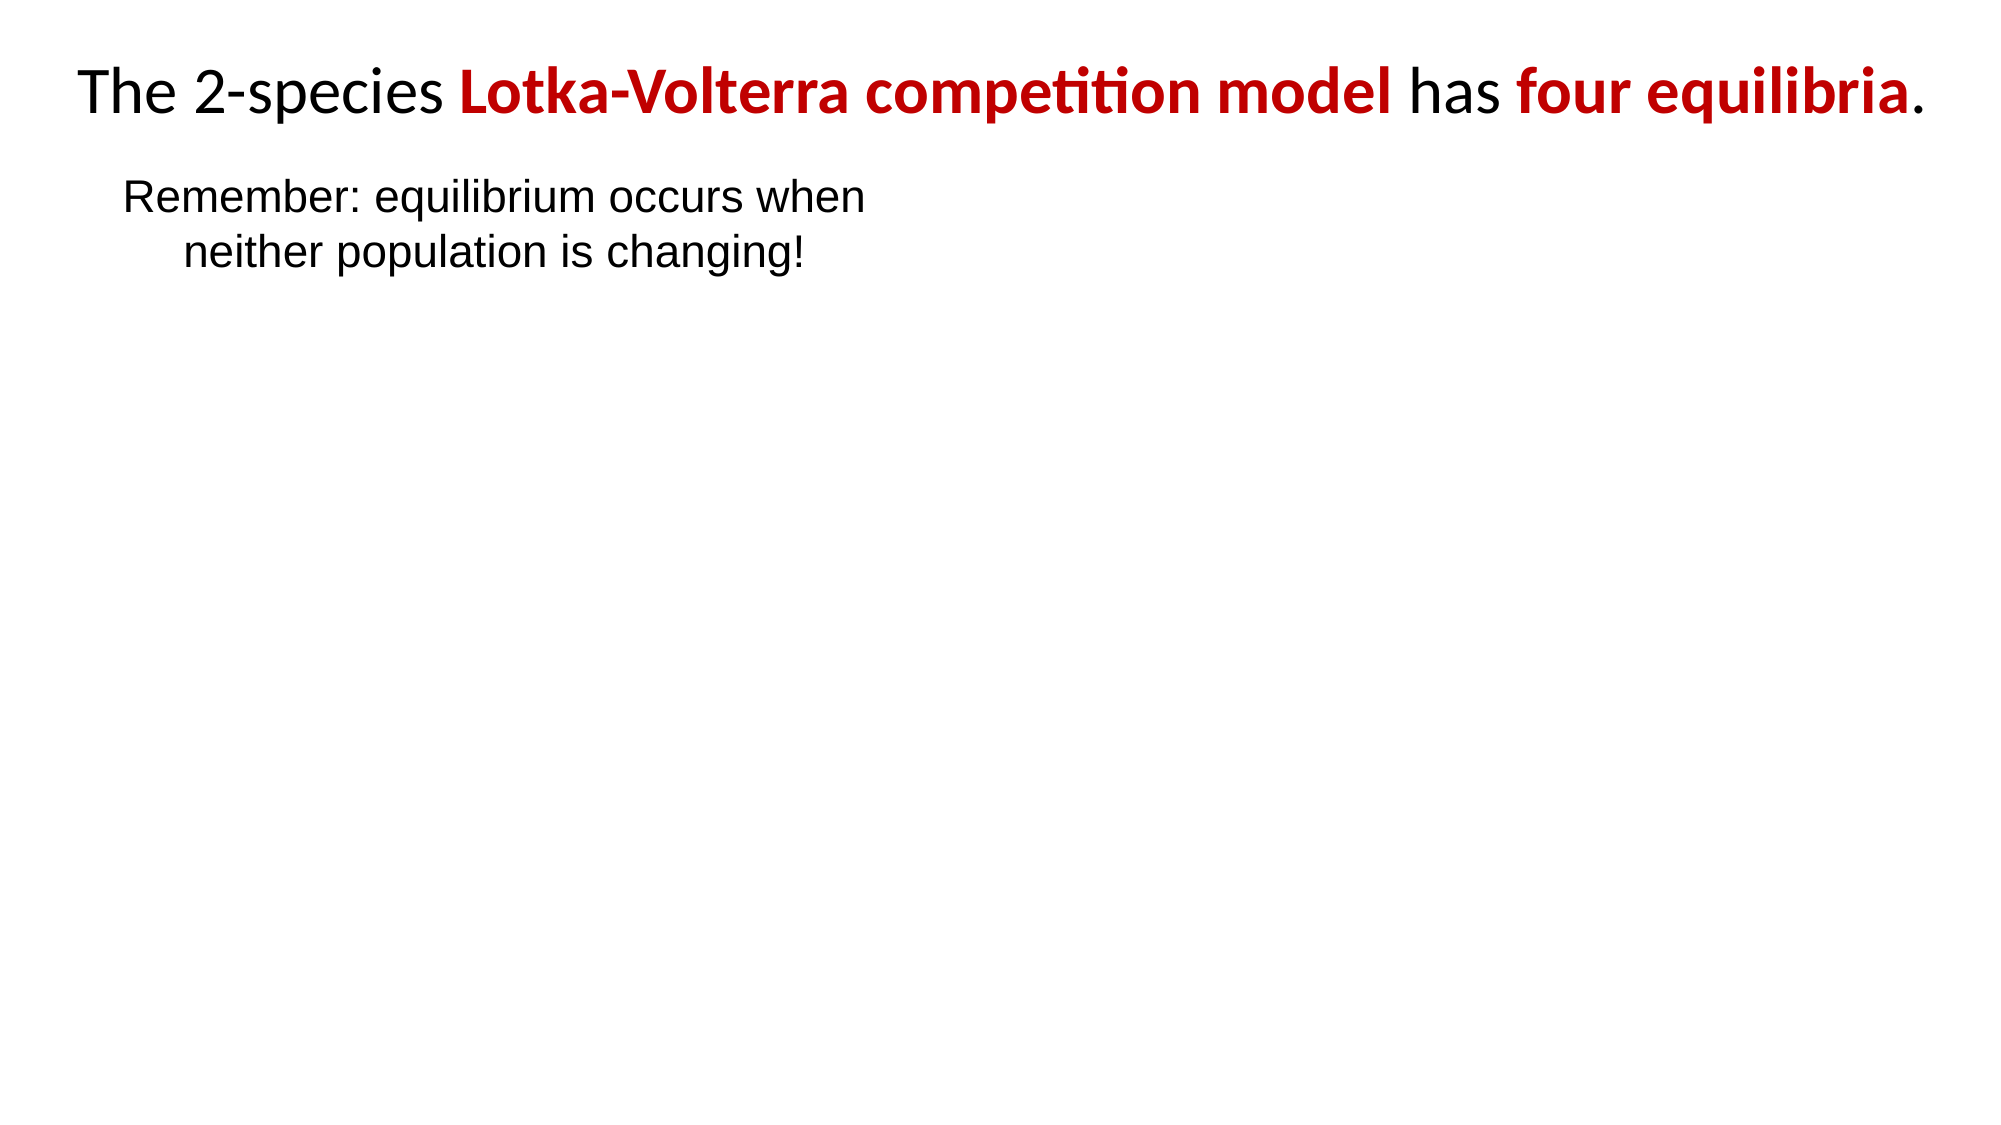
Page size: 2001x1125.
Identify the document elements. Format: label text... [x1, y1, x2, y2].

text_box The 2-species Lotka-Volterra competition model has four equilibria. [19, 39, 2000, 134]
text_box Remember: equilibrium occurs when neither population is changing! [60, 159, 929, 284]
